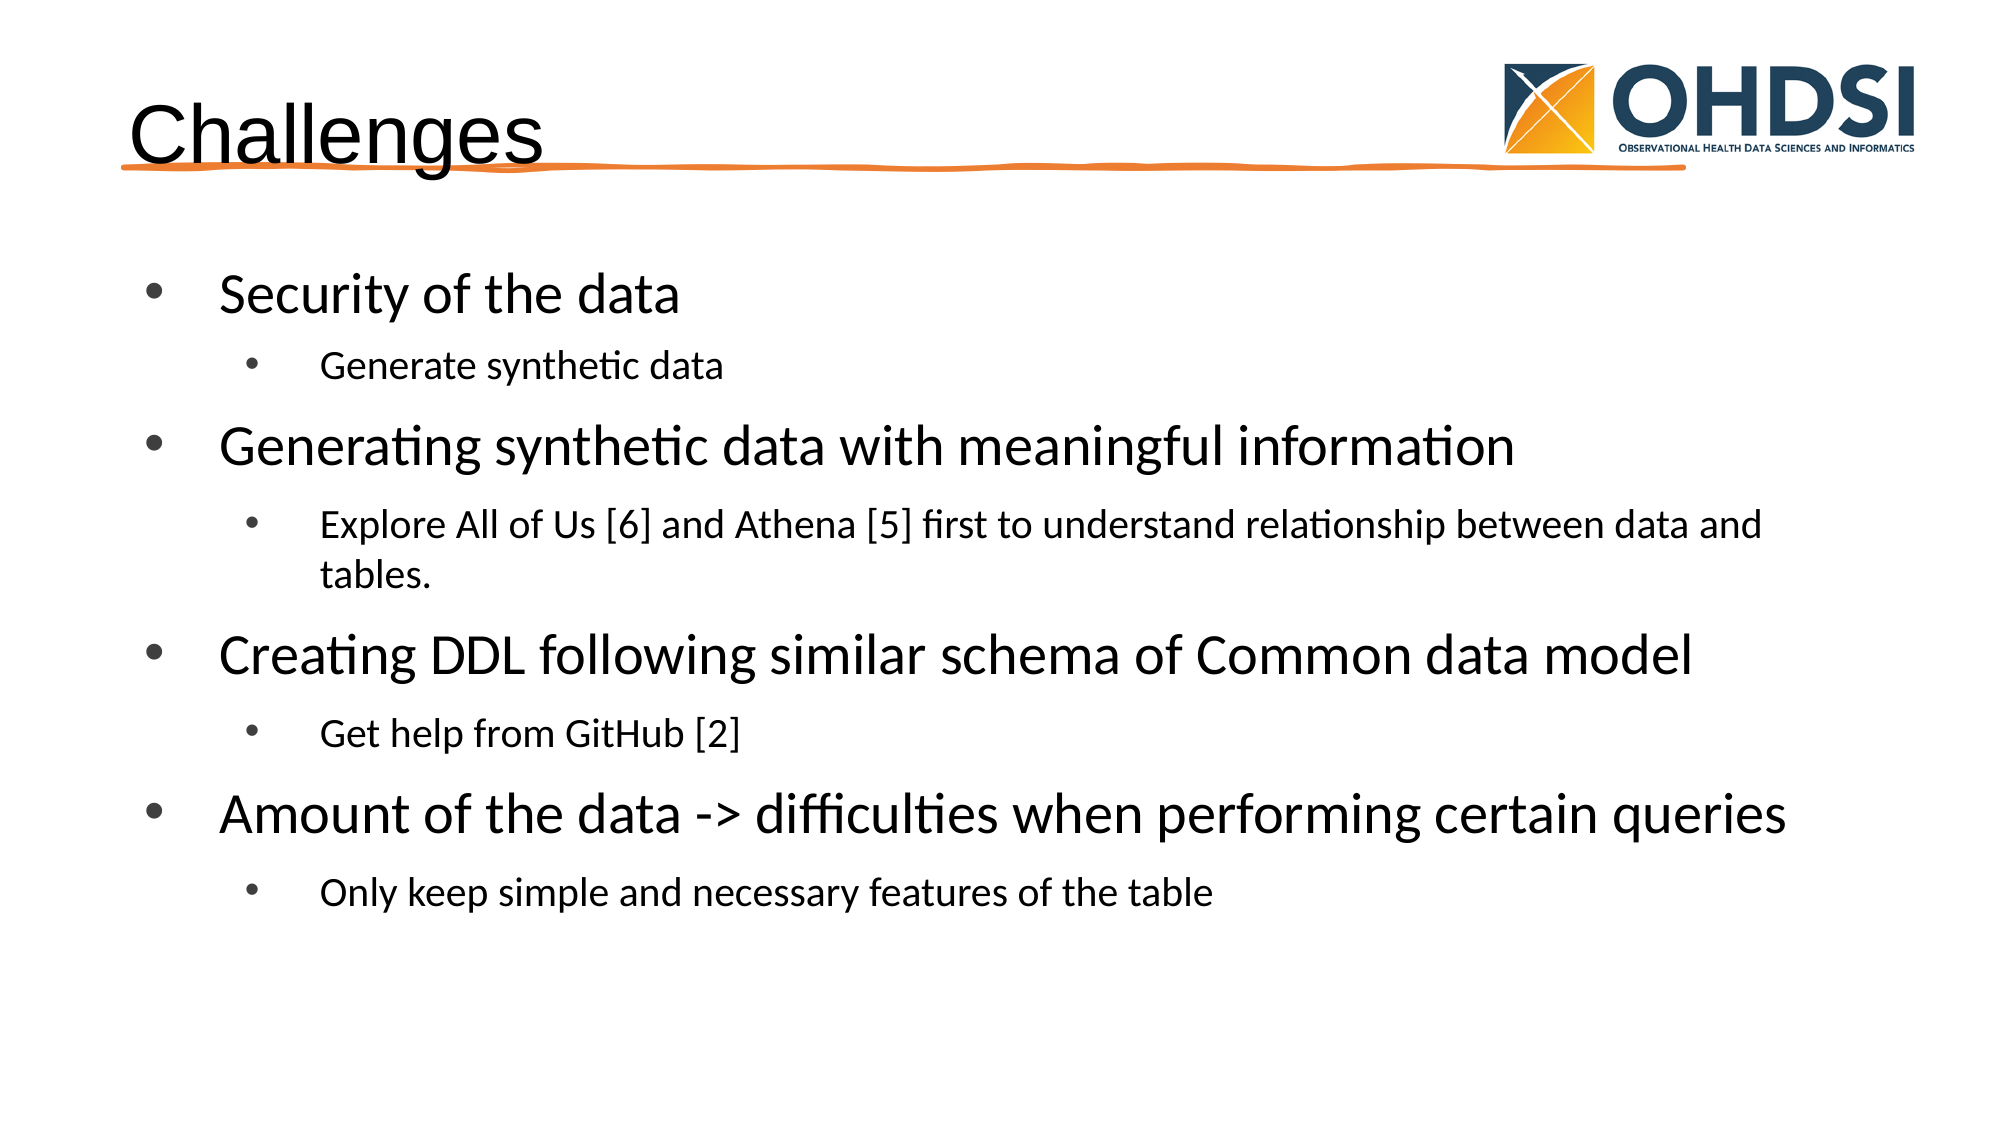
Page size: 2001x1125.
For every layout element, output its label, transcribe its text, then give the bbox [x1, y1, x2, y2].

title Challenges [110, 41, 734, 167]
text_box Security of the data Generate synthetic data Generating synthetic data with meaningful information Explore All of Us [6] and Athena [5] first to understand relationship between data and tables. Creating DDL following similar schema of Common data model Get help from GitHub [2] Amount of the data -> difficulties when performing certain queries Only keep simple and necessary features of the table [79, 248, 1805, 962]
picture [105, 46, 1935, 182]
